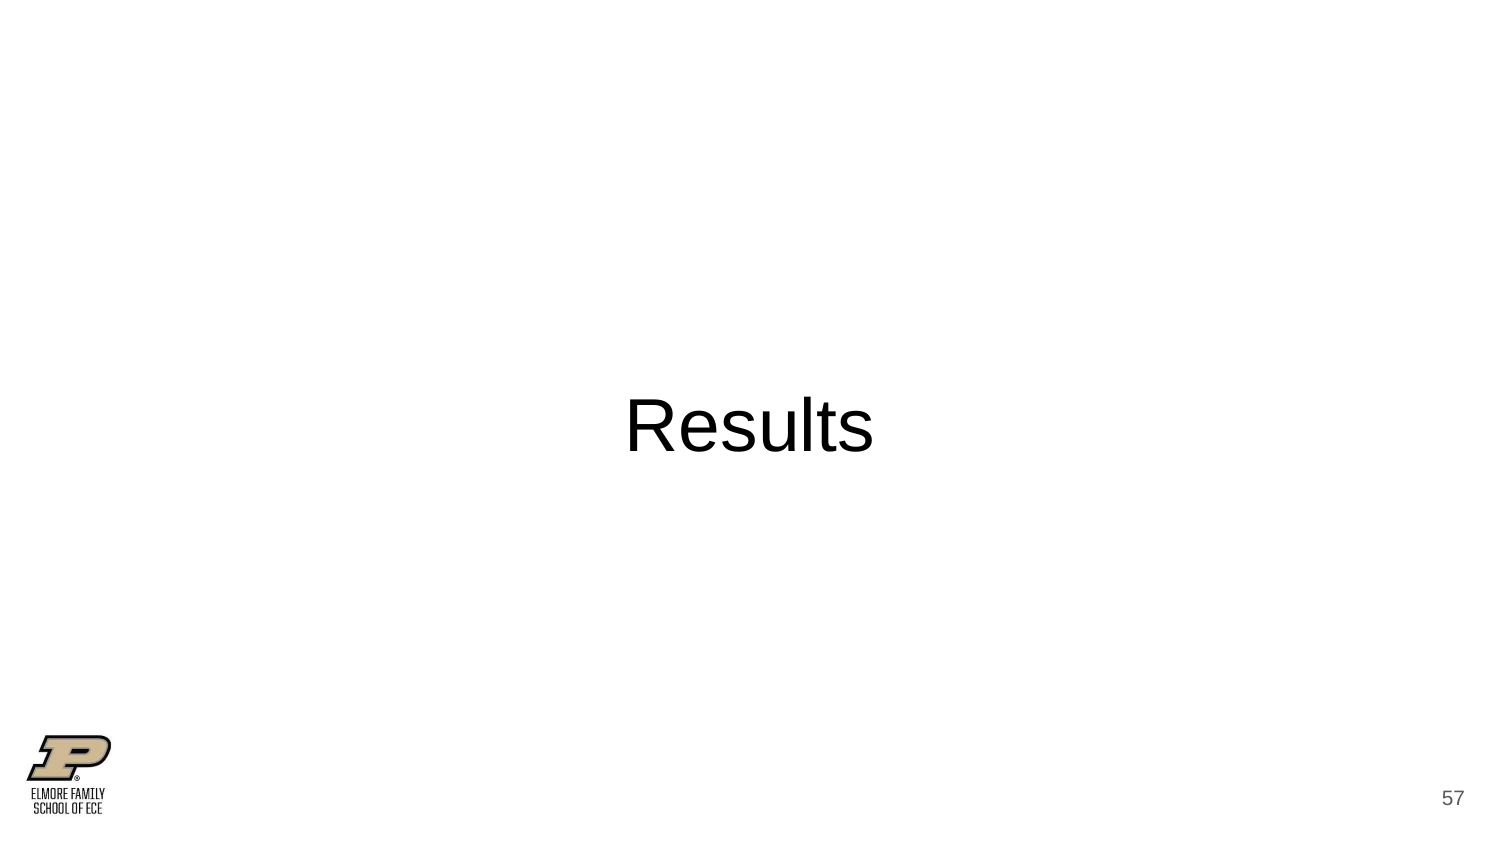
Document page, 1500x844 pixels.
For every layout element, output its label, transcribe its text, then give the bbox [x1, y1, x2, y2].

slide_number ‹#› [1389, 764, 1480, 830]
title Results [51, 352, 1449, 491]
picture [12, 719, 124, 832]
